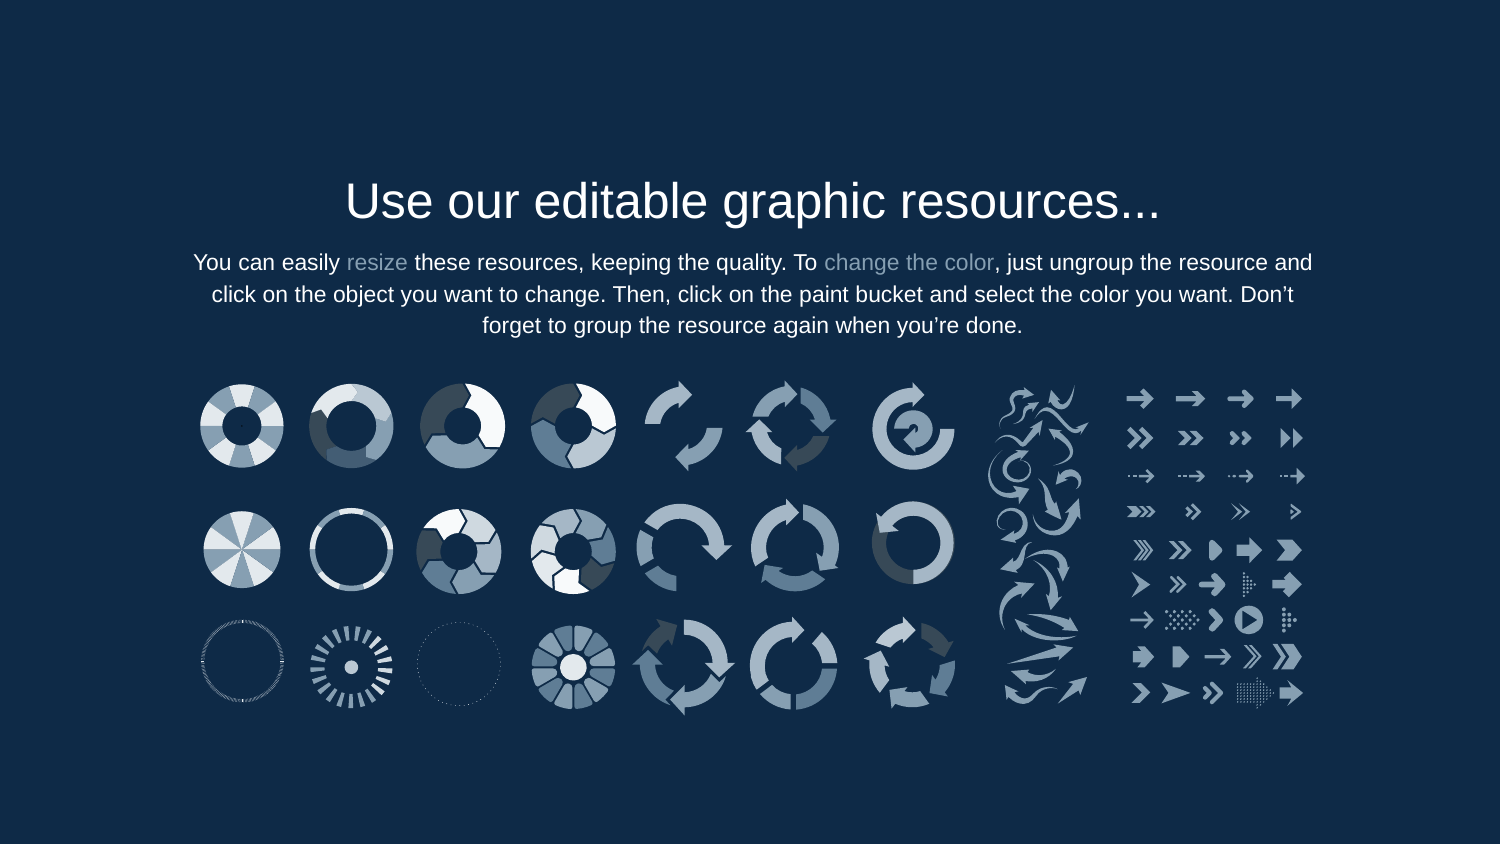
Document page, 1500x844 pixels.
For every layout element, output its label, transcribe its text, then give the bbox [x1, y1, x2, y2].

text_box [1234, 606, 1264, 635]
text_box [744, 616, 838, 710]
text_box [1004, 685, 1058, 704]
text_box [1227, 469, 1254, 483]
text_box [1236, 676, 1275, 709]
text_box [858, 381, 955, 470]
text_box [1007, 644, 1074, 664]
text_box [1130, 611, 1154, 629]
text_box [1164, 609, 1200, 631]
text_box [530, 383, 617, 469]
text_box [1127, 468, 1155, 484]
text_box [996, 507, 1028, 543]
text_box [1126, 505, 1156, 518]
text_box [305, 383, 398, 469]
text_box [1276, 388, 1302, 409]
text_box [1032, 498, 1081, 536]
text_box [863, 616, 956, 709]
text_box [1175, 391, 1206, 407]
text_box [1242, 644, 1262, 669]
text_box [634, 503, 733, 592]
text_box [529, 508, 618, 595]
text_box [994, 420, 1043, 447]
text_box [1272, 571, 1302, 598]
text_box [1012, 402, 1040, 425]
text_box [1280, 427, 1304, 449]
text_box [1131, 683, 1151, 703]
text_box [1201, 681, 1224, 705]
text_box [1172, 646, 1190, 668]
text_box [1279, 467, 1306, 485]
text_box [1014, 618, 1077, 641]
text_box [1161, 682, 1191, 704]
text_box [203, 510, 281, 589]
text_box [999, 387, 1035, 429]
text_box [1057, 677, 1088, 704]
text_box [745, 380, 837, 472]
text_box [631, 618, 736, 716]
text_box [857, 501, 956, 585]
text_box [1198, 572, 1226, 597]
text_box [1132, 646, 1155, 668]
text_box [1027, 614, 1079, 632]
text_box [416, 621, 501, 707]
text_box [531, 625, 616, 710]
text_box [1002, 450, 1032, 483]
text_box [1280, 606, 1297, 633]
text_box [410, 383, 508, 469]
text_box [1178, 470, 1206, 482]
text_box [1209, 539, 1223, 561]
text_box [1037, 478, 1062, 520]
text_box [999, 581, 1035, 630]
text_box [1034, 407, 1089, 436]
text_box [1126, 388, 1154, 409]
list You can easily resize these resources, keeping the quality. To change the color, just ungroup the resource and click on the object you want to change. Then, click on the paint bucket and select the color you want. Don’t forget to group the resource again when you’re done. [175, 251, 1332, 331]
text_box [1168, 575, 1187, 594]
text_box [1242, 571, 1257, 598]
text_box [1048, 428, 1074, 466]
text_box [1055, 469, 1082, 490]
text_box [1185, 503, 1202, 521]
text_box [1290, 503, 1302, 520]
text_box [200, 384, 284, 468]
text_box [1276, 539, 1302, 561]
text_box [1230, 503, 1251, 521]
text_box [1048, 385, 1075, 410]
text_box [1272, 643, 1303, 670]
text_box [1126, 426, 1154, 450]
text_box [1025, 549, 1070, 582]
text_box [200, 619, 285, 703]
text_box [309, 507, 394, 592]
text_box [644, 380, 723, 472]
text_box [1280, 680, 1304, 706]
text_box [1133, 539, 1154, 561]
text_box [1227, 389, 1254, 409]
text_box [1208, 608, 1224, 632]
text_box [988, 450, 1030, 505]
text_box [1010, 668, 1056, 685]
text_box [310, 625, 393, 709]
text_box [742, 498, 840, 592]
text_box [1000, 542, 1033, 573]
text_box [1168, 540, 1192, 560]
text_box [1228, 430, 1252, 446]
title Use our editable graphic resources... [175, 153, 1332, 233]
text_box [1204, 648, 1232, 665]
text_box [1131, 571, 1151, 598]
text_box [1177, 430, 1204, 446]
text_box [1033, 560, 1063, 611]
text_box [414, 508, 504, 595]
text_box [1236, 537, 1263, 564]
